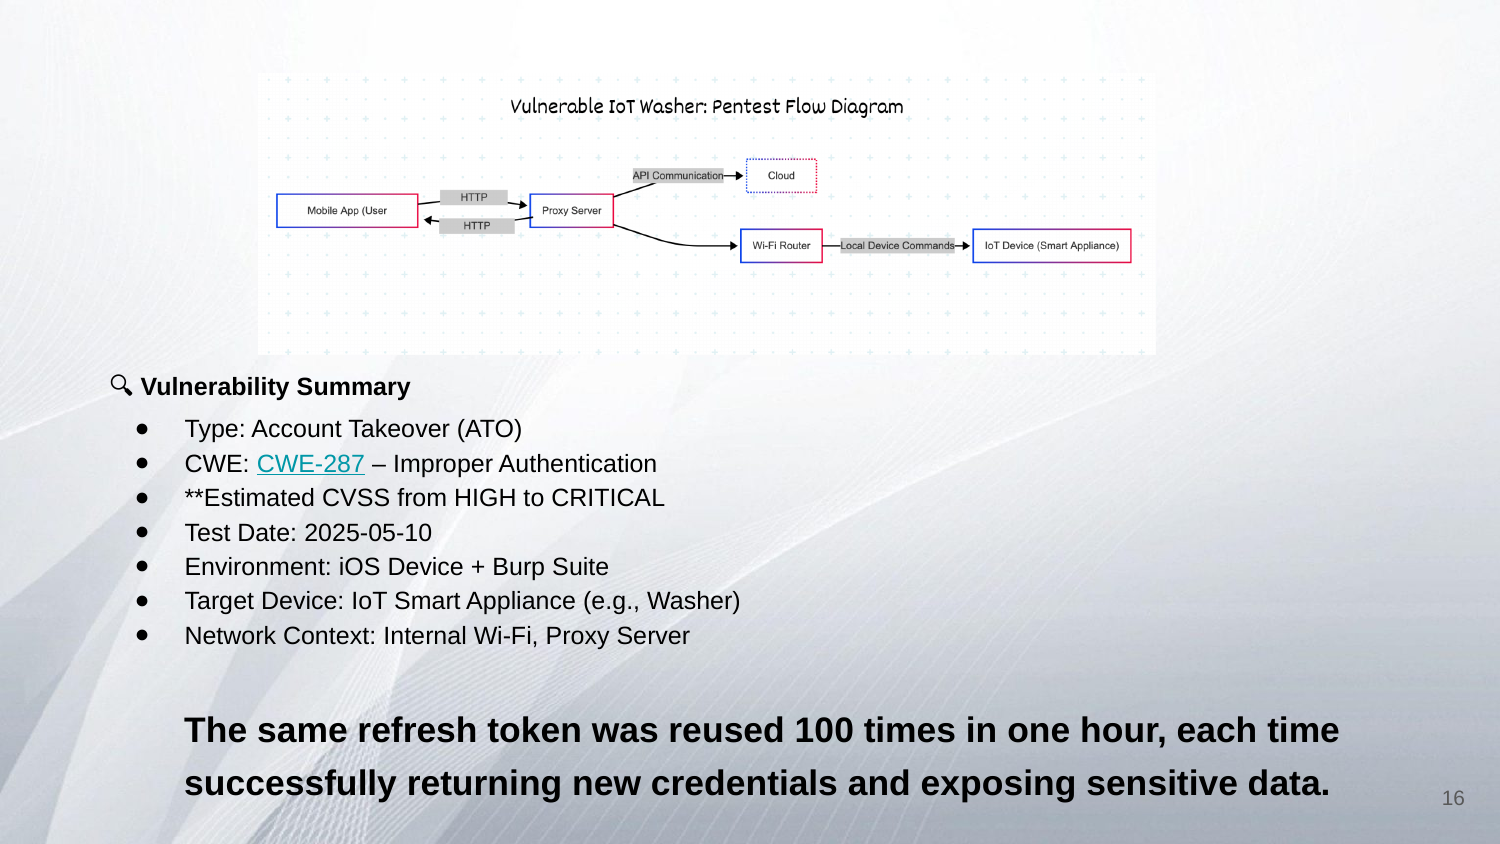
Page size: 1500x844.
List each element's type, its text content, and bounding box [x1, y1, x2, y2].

subtitle 🔍 Vulnerability Summary Type: Account Takeover (ATO) CWE: CWE-287 – Improper Authentication **Estimated CVSS from HIGH to CRITICAL Test Date: 2025-05-10 Environment: iOS Device + Burp Suite Target Device: IoT Smart Appliance (e.g., Washer) Network Context: Internal Wi-Fi, Proxy Server [94, 347, 1493, 478]
slide_number ‹#› [1389, 764, 1480, 830]
text_box The same refresh token was reused 100 times in one hour, each time successfully returning new credentials and exposing sensitive data. [169, 680, 1467, 844]
picture [0, 0, 1500, 844]
